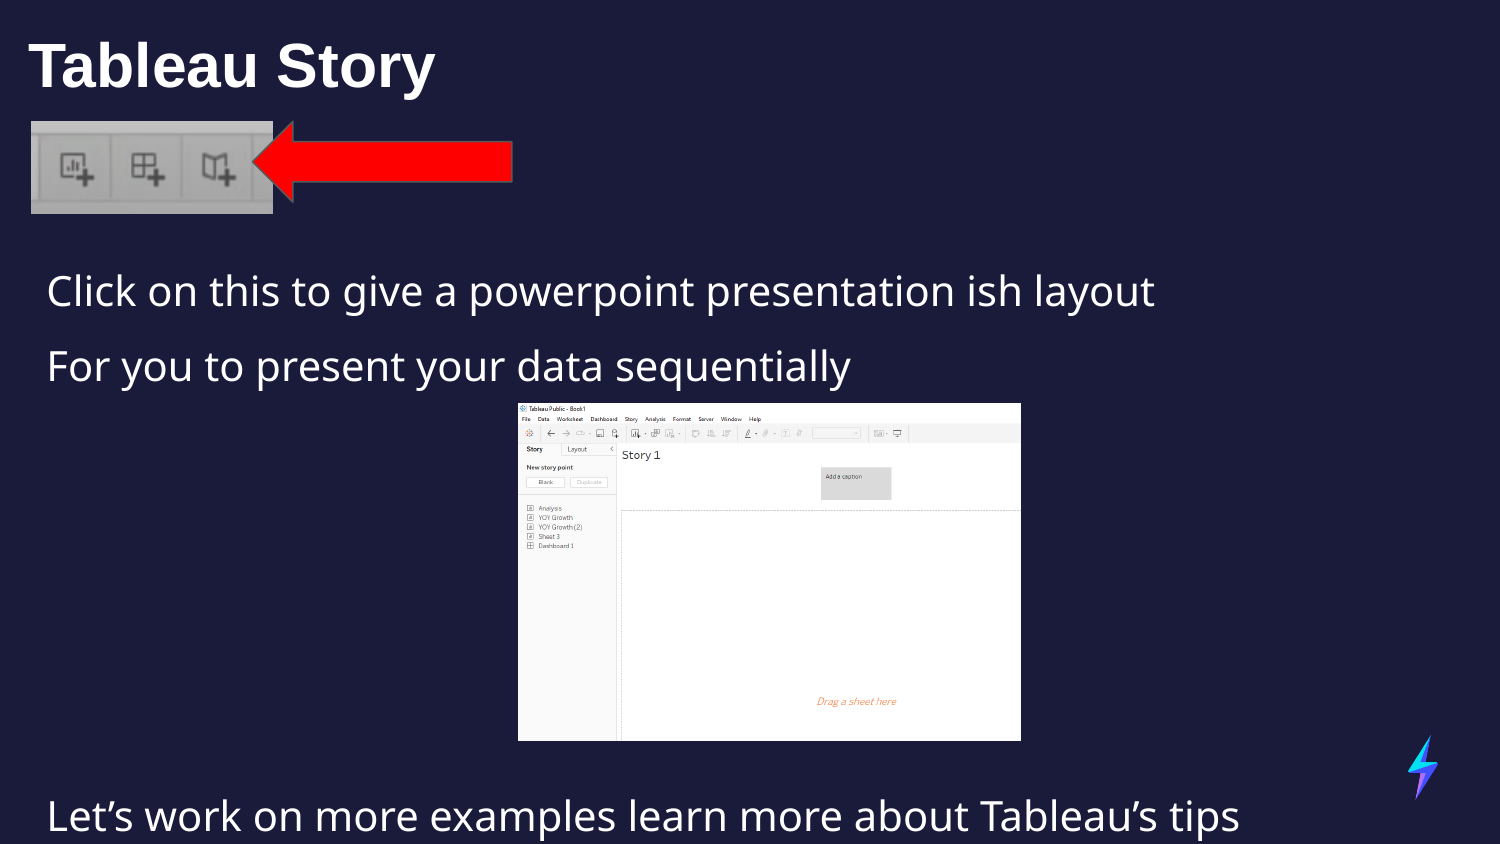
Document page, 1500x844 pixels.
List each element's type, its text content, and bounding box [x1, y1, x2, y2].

picture [518, 403, 1022, 741]
picture [31, 121, 273, 214]
text_box Click on this to give a powerpoint presentation ish layout For you to present your data sequentially Let’s work on more examples learn more about Tableau’s tips [31, 225, 1326, 844]
picture [1408, 734, 1439, 801]
text_box [278, 121, 512, 203]
text_box Tableau Story [13, 9, 869, 195]
